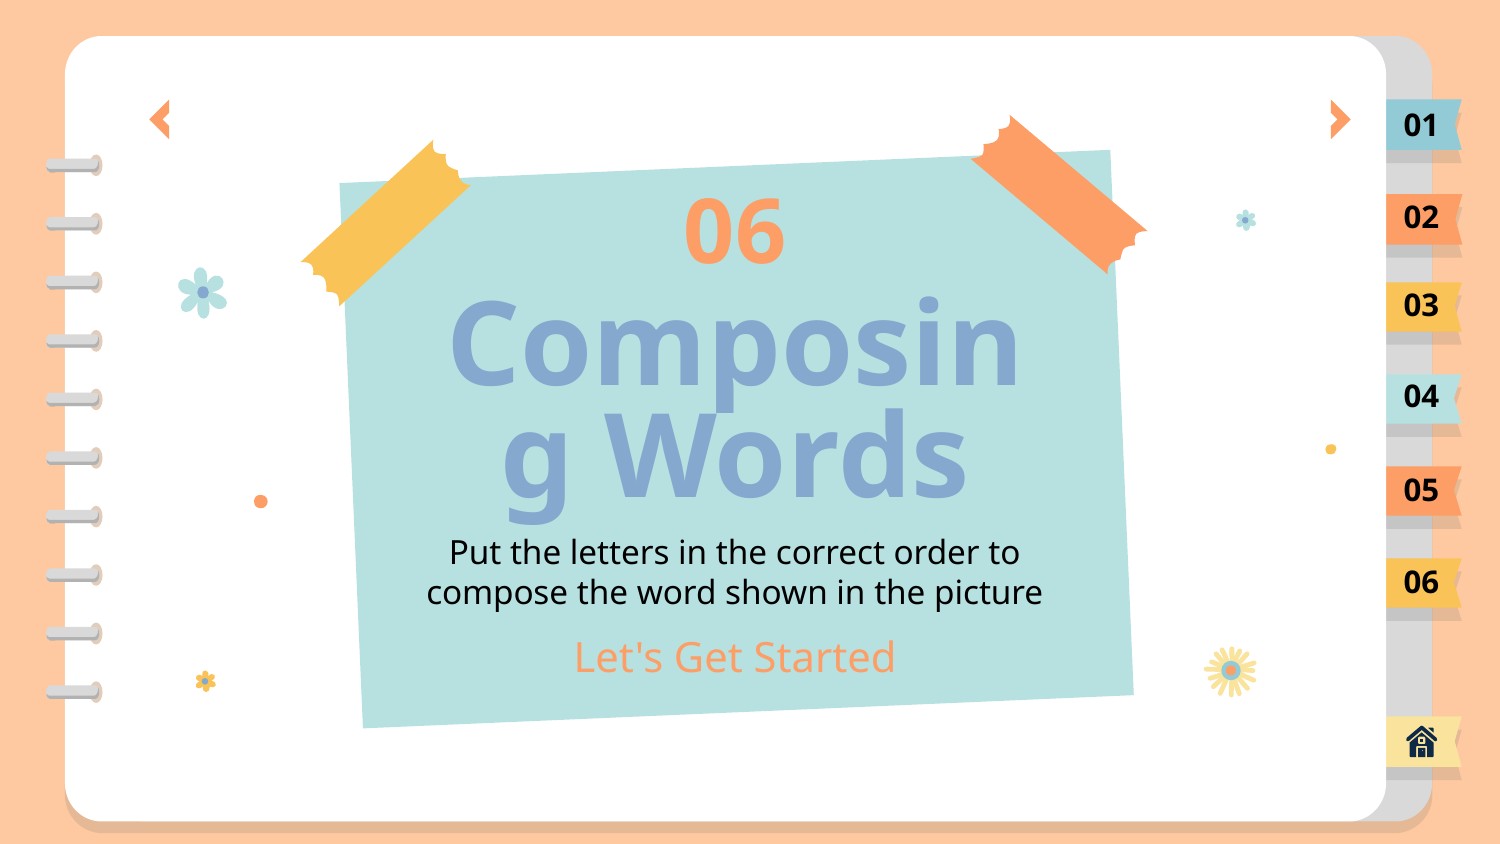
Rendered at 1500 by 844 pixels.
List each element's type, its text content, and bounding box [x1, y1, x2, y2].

text_box 03 [1380, 280, 1463, 336]
text_box 05 [1380, 464, 1463, 520]
text_box 02 [1380, 192, 1463, 247]
text_box Let's Get Started [538, 615, 933, 681]
text_box 01 [1380, 99, 1463, 155]
text_box [1330, 99, 1351, 140]
title 06 [650, 184, 820, 292]
text_box 04 [1380, 371, 1463, 427]
text_box [344, 155, 1134, 729]
text_box [339, 180, 388, 223]
text_box [1055, 149, 1113, 201]
title Composing Words [409, 353, 1061, 462]
text_box [970, 114, 1148, 275]
text_box [300, 139, 472, 307]
text_box 06 [1380, 557, 1463, 612]
text_box [1389, 717, 1463, 766]
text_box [1405, 725, 1438, 758]
subtitle Put the letters in the correct order to compose the word shown in the picture [366, 515, 1104, 624]
text_box [149, 99, 170, 140]
